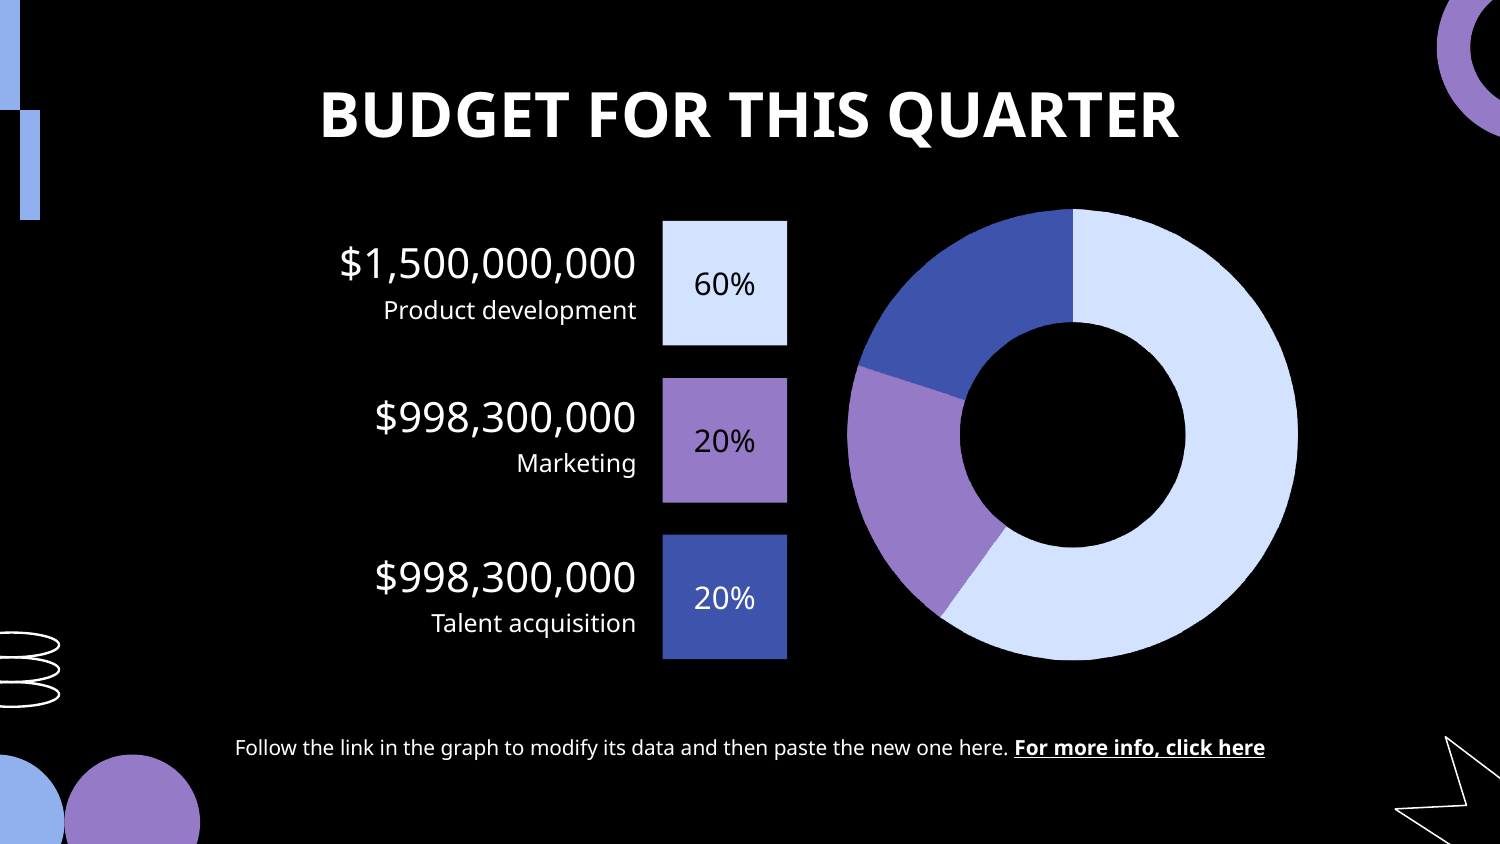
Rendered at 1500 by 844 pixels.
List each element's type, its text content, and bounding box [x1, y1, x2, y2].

title 60% [662, 220, 788, 346]
subtitle Follow the link in the graph to modify its data and then paste the new one here. For more info, click here [118, 719, 1382, 780]
title 20% [662, 534, 788, 660]
subtitle Marketing [205, 432, 652, 478]
title BUDGET FOR THIS QUARTER [118, 60, 1382, 150]
subtitle Product development [205, 279, 652, 325]
title $998,300,000 [204, 396, 652, 456]
title 20% [662, 378, 788, 503]
picture [814, 184, 1329, 686]
title $998,300,000 [204, 556, 652, 617]
subtitle Talent acquisition [205, 592, 652, 638]
title $1,500,000,000 [204, 242, 652, 303]
